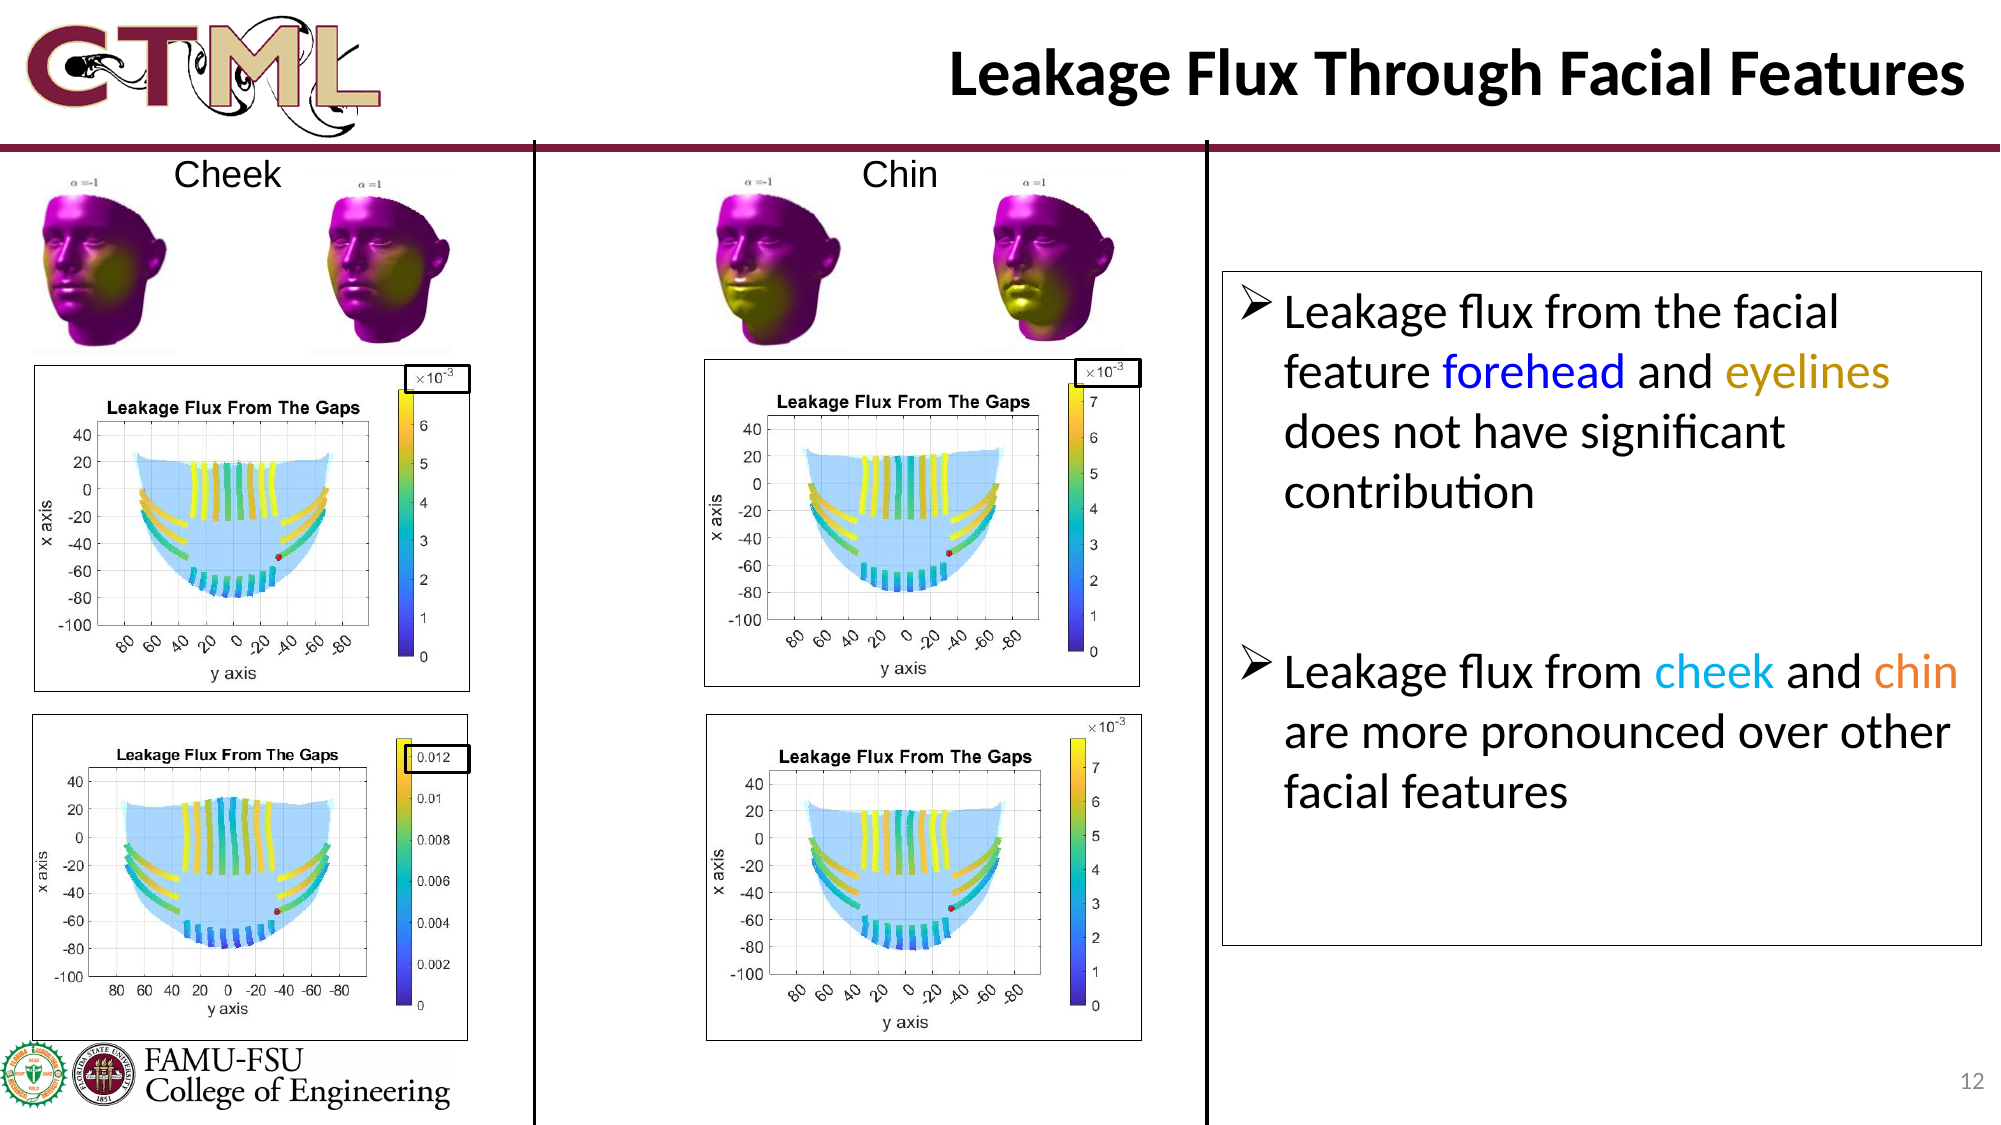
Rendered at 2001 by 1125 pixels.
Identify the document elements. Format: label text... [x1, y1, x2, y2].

picture [1037, 144, 1205, 152]
text_box Chin [763, 142, 1037, 202]
picture [706, 714, 1142, 1041]
picture [0, 714, 468, 1110]
picture [1209, 144, 2000, 152]
slide_number 12 [1550, 1049, 2000, 1110]
picture [18, 0, 388, 141]
picture [704, 359, 1140, 687]
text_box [32, 142, 452, 355]
text_box Leakage flux from the facial feature forehead and eyelines does not have significant contribution Leakage flux from cheek and chin are more pronounced over other facial features [1222, 271, 1982, 946]
picture [34, 365, 470, 692]
picture [536, 144, 763, 152]
picture [0, 144, 32, 152]
title Leakage Flux Through Facial Features [732, 8, 1982, 141]
picture [452, 144, 533, 152]
picture [982, 172, 1124, 355]
picture [704, 172, 848, 355]
